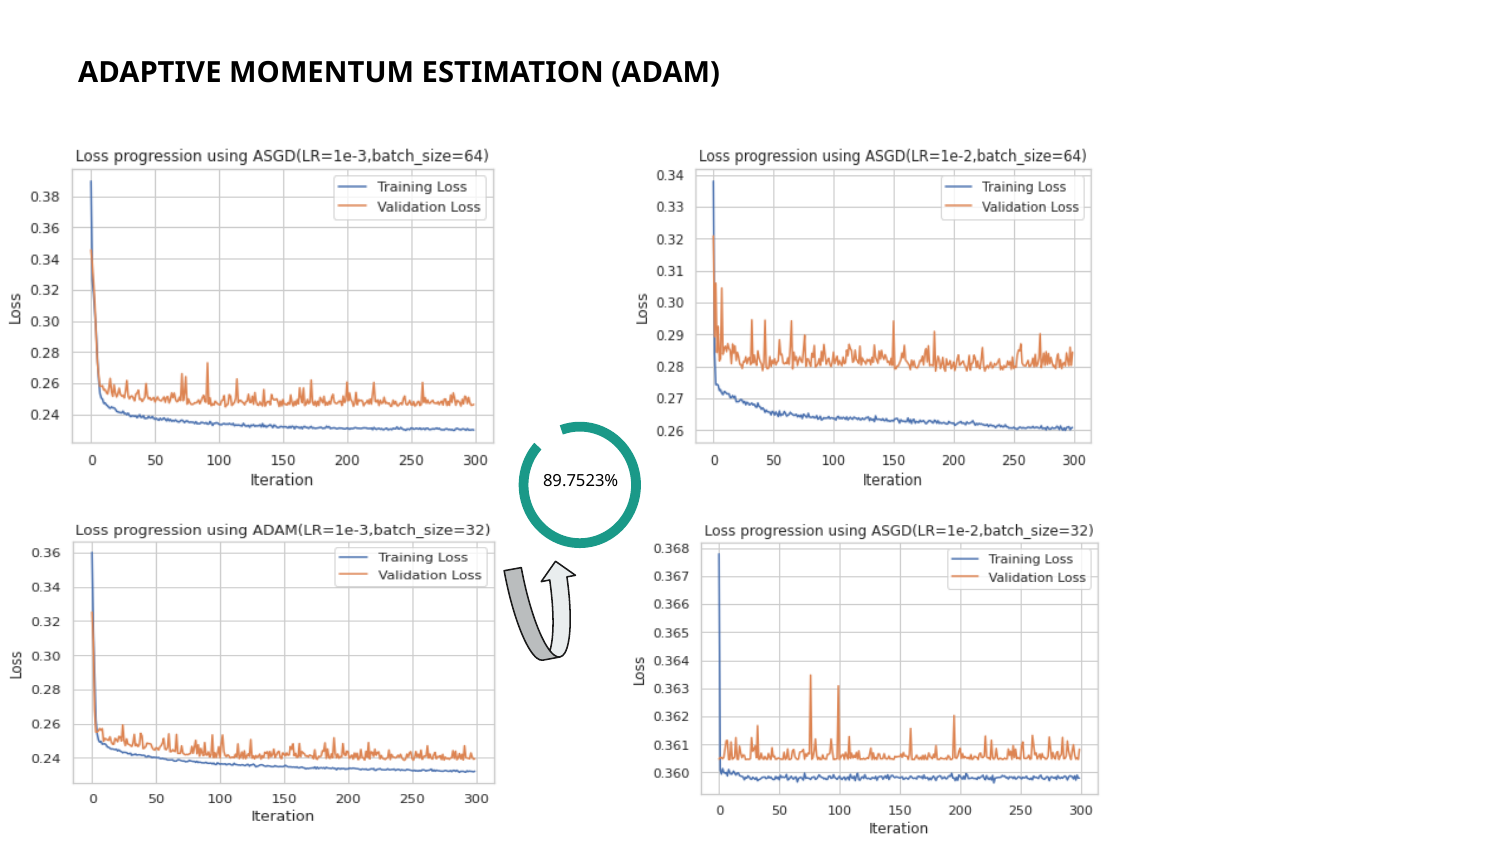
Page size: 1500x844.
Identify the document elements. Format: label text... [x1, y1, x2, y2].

picture [627, 140, 1099, 498]
text_box ADAPTIVE MOMENTUM ESTIMATION (ADAM) [63, 38, 765, 104]
text_box 89.7523% [528, 459, 622, 500]
text_box [507, 561, 576, 661]
text_box [559, 421, 622, 455]
picture [624, 515, 1106, 844]
picture [0, 515, 503, 832]
text_box [518, 442, 638, 549]
picture [0, 140, 502, 498]
